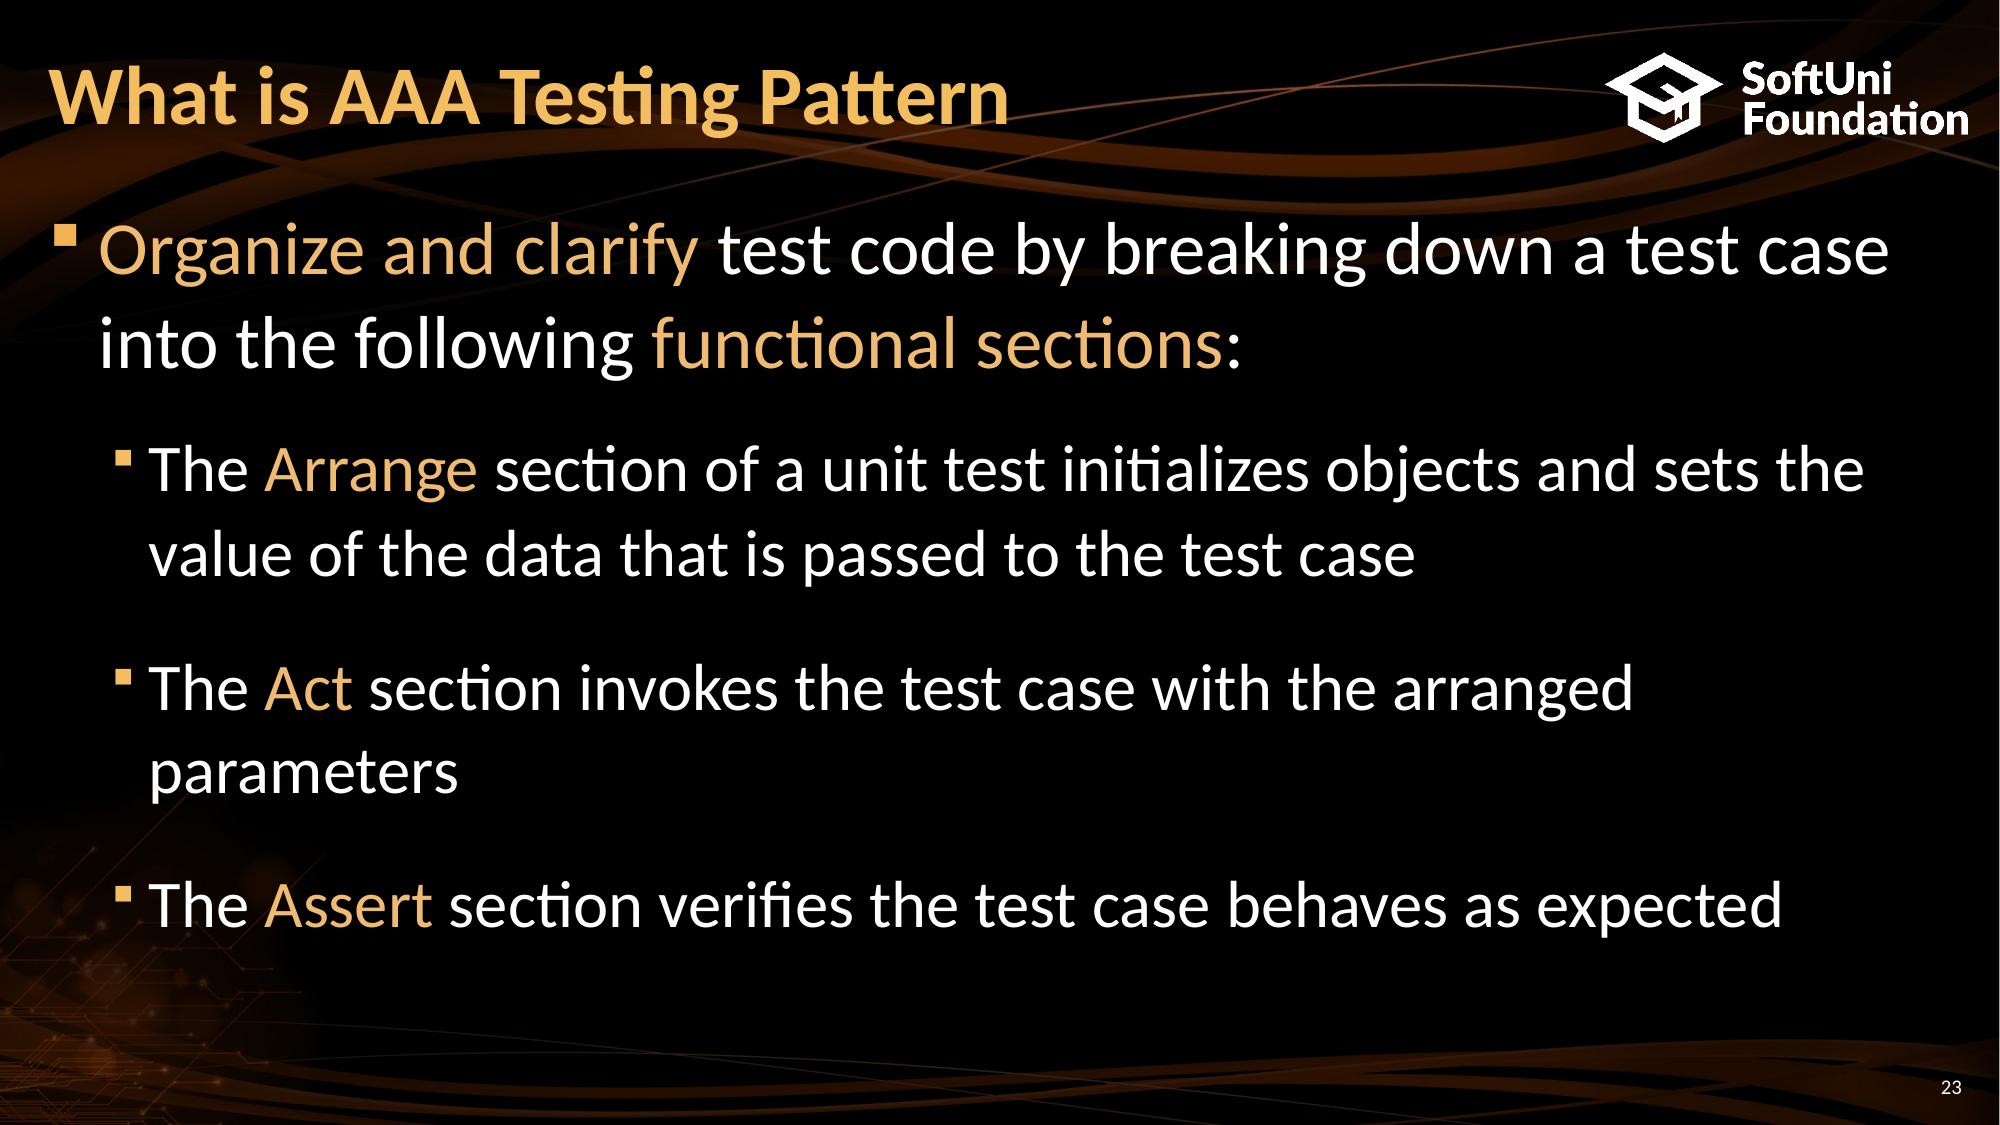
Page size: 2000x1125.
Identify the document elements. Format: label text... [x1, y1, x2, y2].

list Organize and clarify test code by breaking down a test case into the following functional sections: The Arrange section of a unit test initializes objects and sets the value of the data that is passed to the test case The Act section invokes the test case with the arranged parameters The Assert section verifies the test case behaves as expected [31, 188, 1938, 1103]
slide_number 23 [1938, 1070, 1968, 1103]
title What is AAA Testing Pattern [30, 6, 1602, 189]
picture [0, 0, 2000, 1125]
